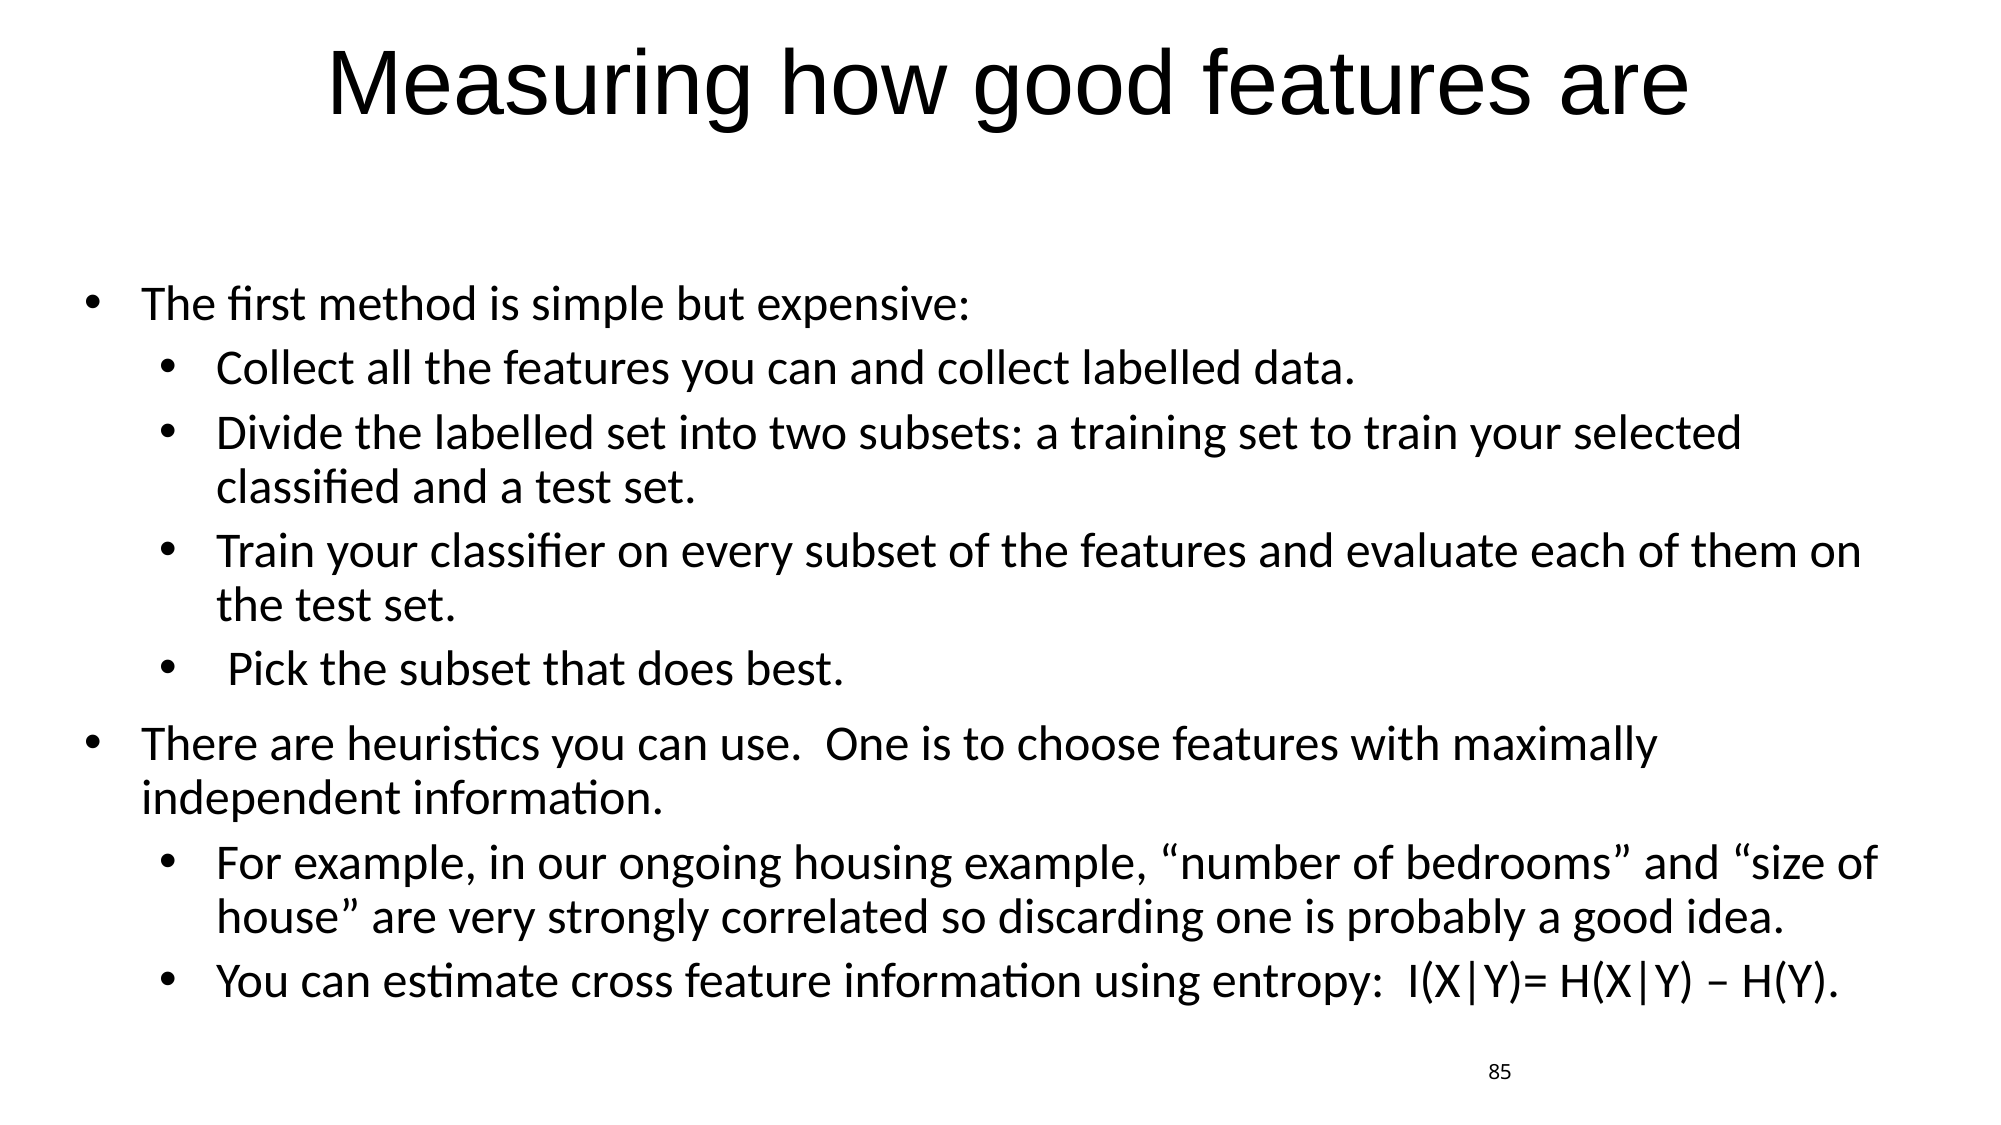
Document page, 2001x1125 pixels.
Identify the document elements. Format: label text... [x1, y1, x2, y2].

slide_number 85 [1325, 1042, 1675, 1103]
title Measuring how good features are [69, 14, 1950, 157]
list The first method is simple but expensive: Collect all the features you can and collect labelled data. Divide the labelled set into two subsets: a training set to train your selected classified and a test set. Train your classifier on every subset of the features and evaluate each of them on the test set. Pick the subset that does best. There are heuristics you can use. One is to choose features with maximally independent information. For example, in our ongoing housing example, “number of bedrooms” and “size of house” are very strongly correlated so discarding one is probably a good idea. You can estimate cross feature information using entropy: I(X|Y)= H(X|Y) – H(Y). [69, 269, 1931, 930]
